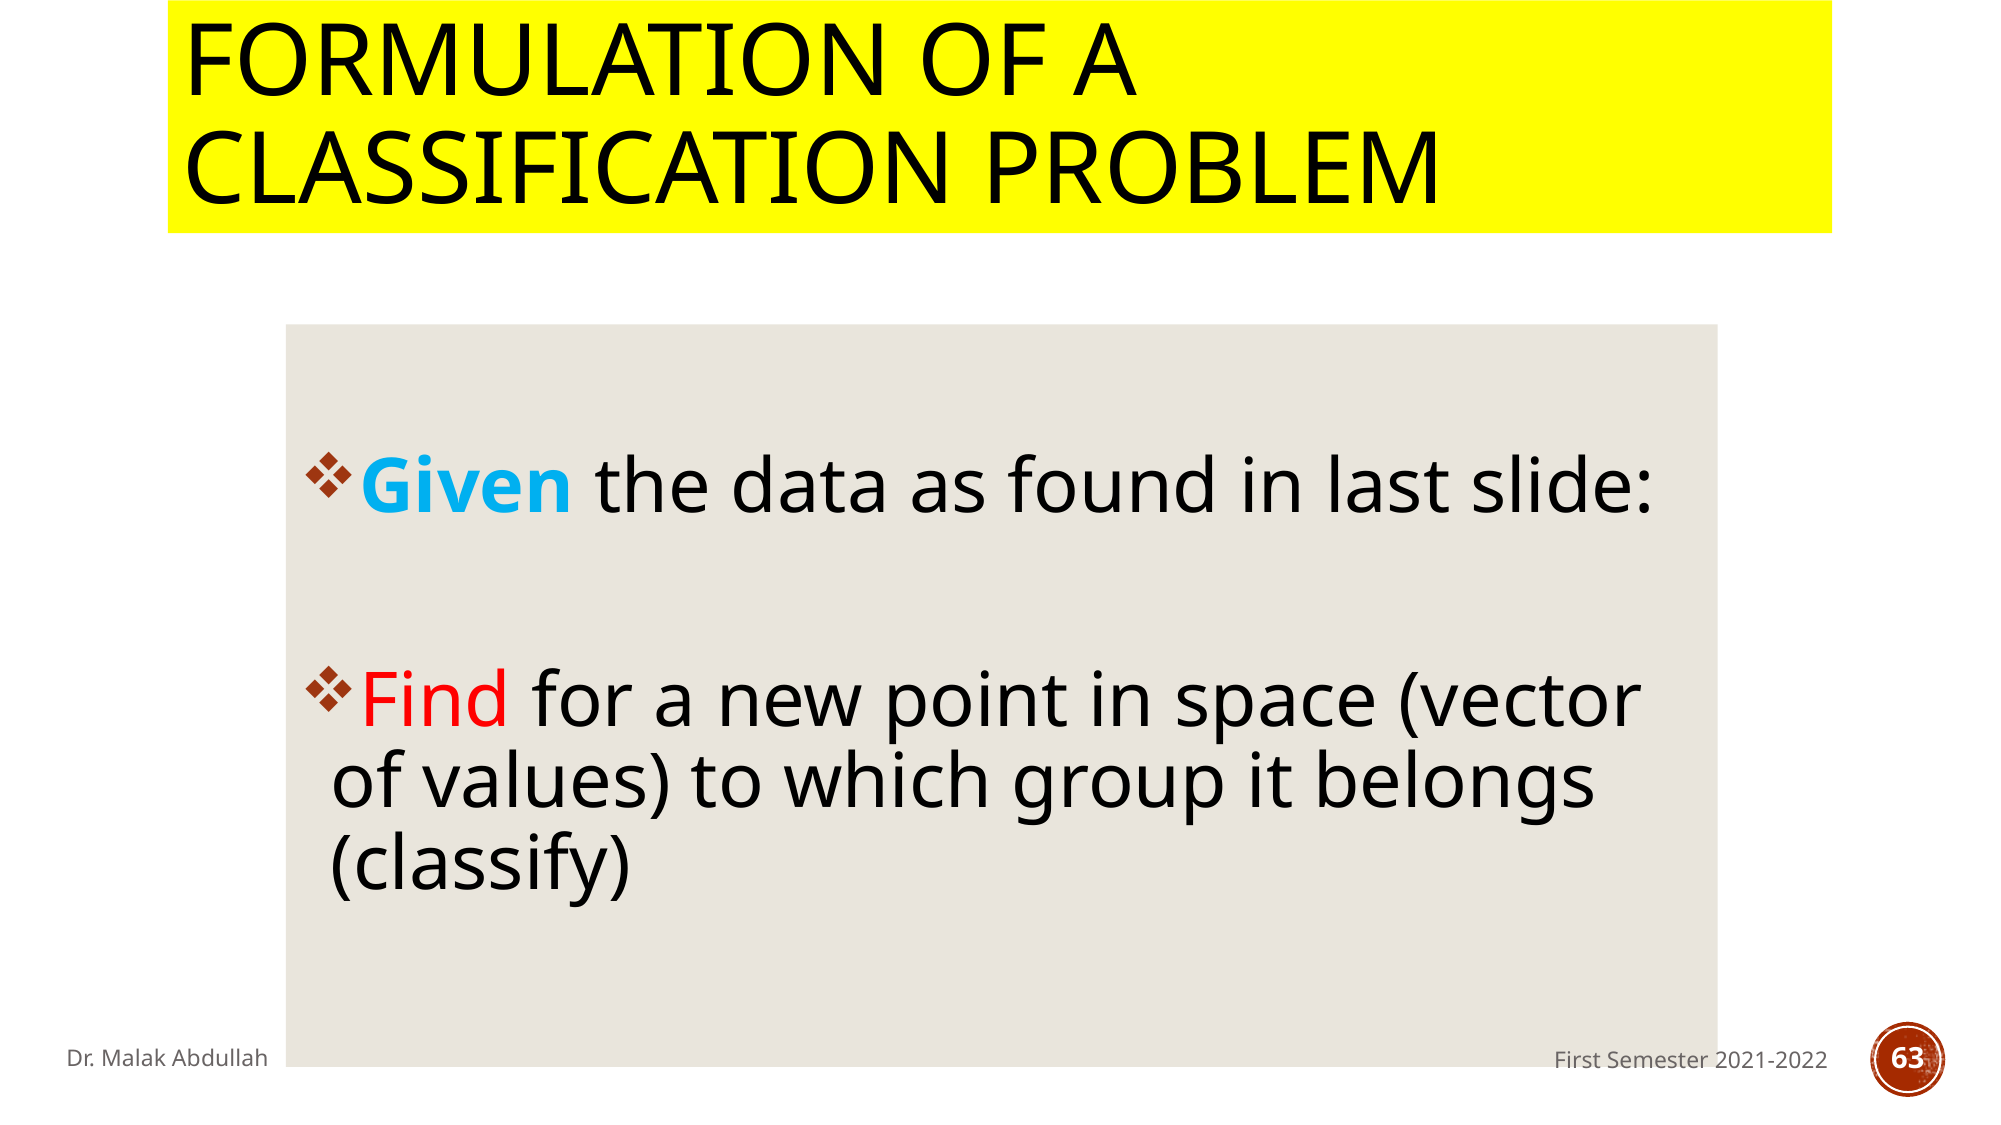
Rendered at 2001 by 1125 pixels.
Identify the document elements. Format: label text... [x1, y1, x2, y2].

footer Dr. Malak Abdullah [51, 1028, 1217, 1089]
slide_number First Semester 2021-2022 [1306, 1028, 1844, 1089]
slide_number 63 [1855, 1028, 1961, 1089]
list Given the data as found in last slide: Find for a new point in space (vector of values) to which group it belongs (classify) [285, 324, 1718, 1067]
title Formulation of a Classification Problem [167, 0, 1833, 234]
